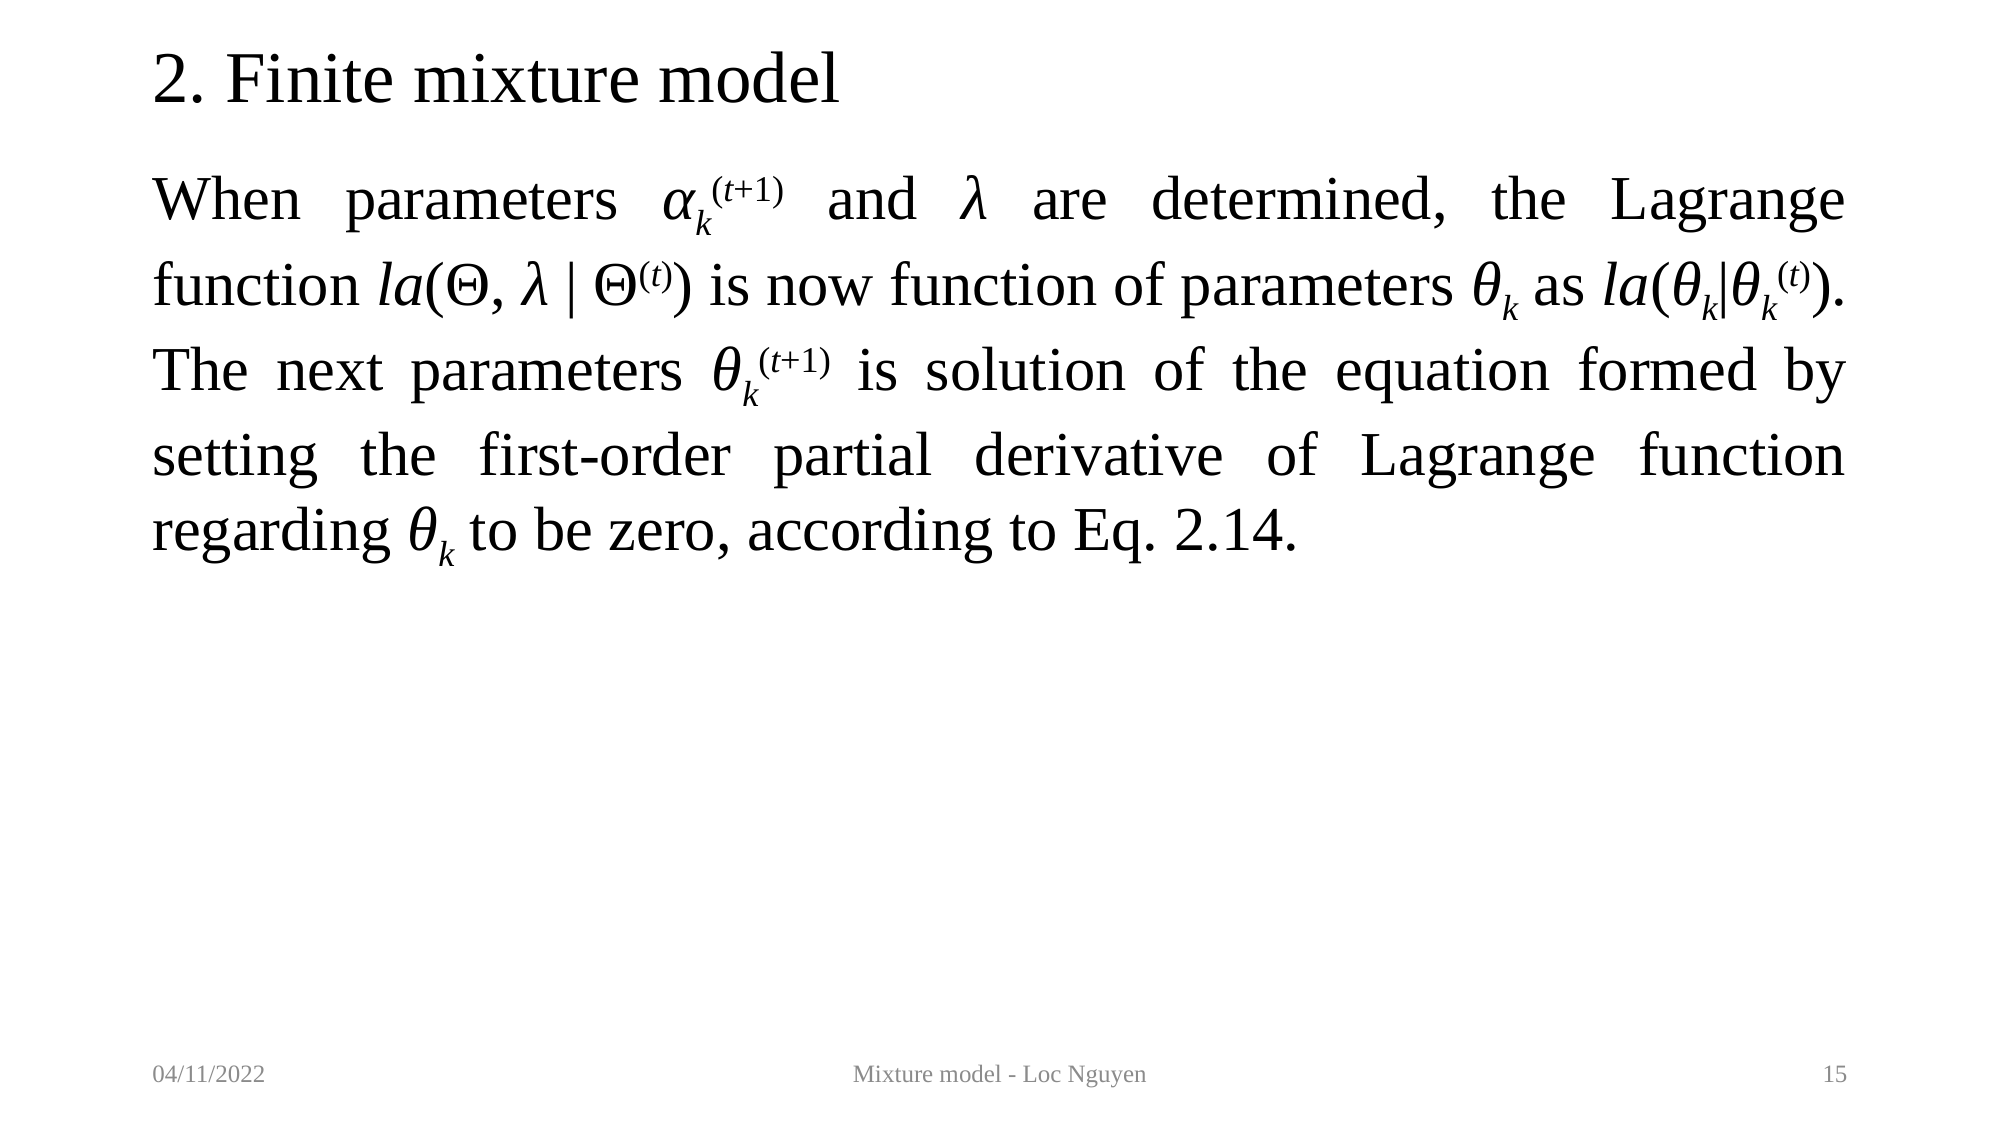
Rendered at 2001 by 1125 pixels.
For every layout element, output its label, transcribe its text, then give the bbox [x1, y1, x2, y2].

slide_number 15 [1412, 1042, 1863, 1103]
footer Mixture model - Loc Nguyen [662, 1042, 1338, 1103]
title 2. Finite mixture model [137, 19, 1863, 128]
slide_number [137, 1042, 588, 1103]
